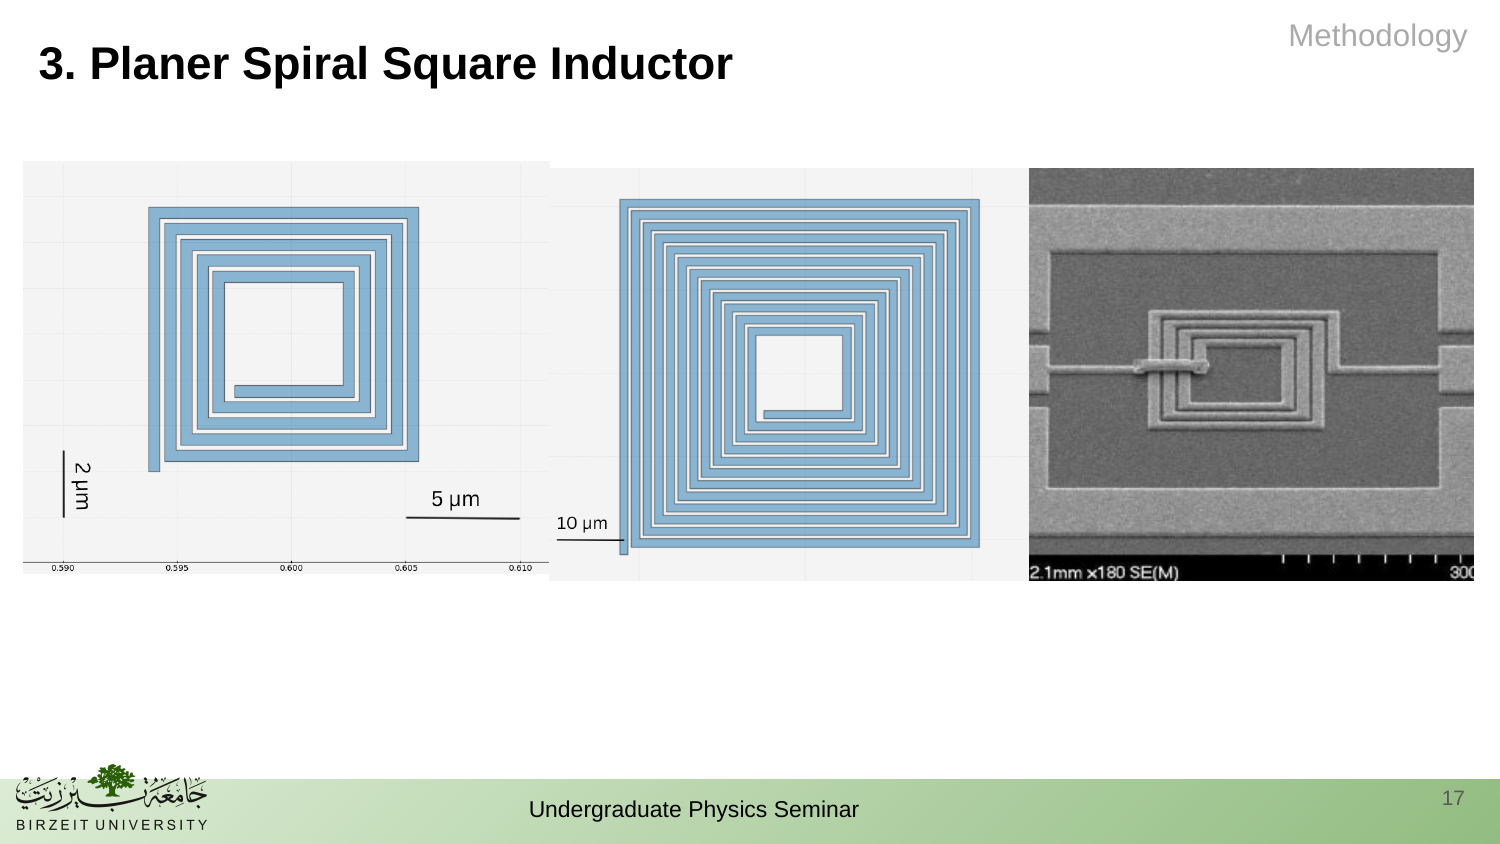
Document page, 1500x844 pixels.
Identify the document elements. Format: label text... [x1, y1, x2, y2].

picture [23, 160, 1474, 581]
slide_number ‹#› [1389, 764, 1480, 830]
text_box 3. Planer Spiral Square Inductor [23, 18, 798, 83]
picture [16, 764, 207, 830]
